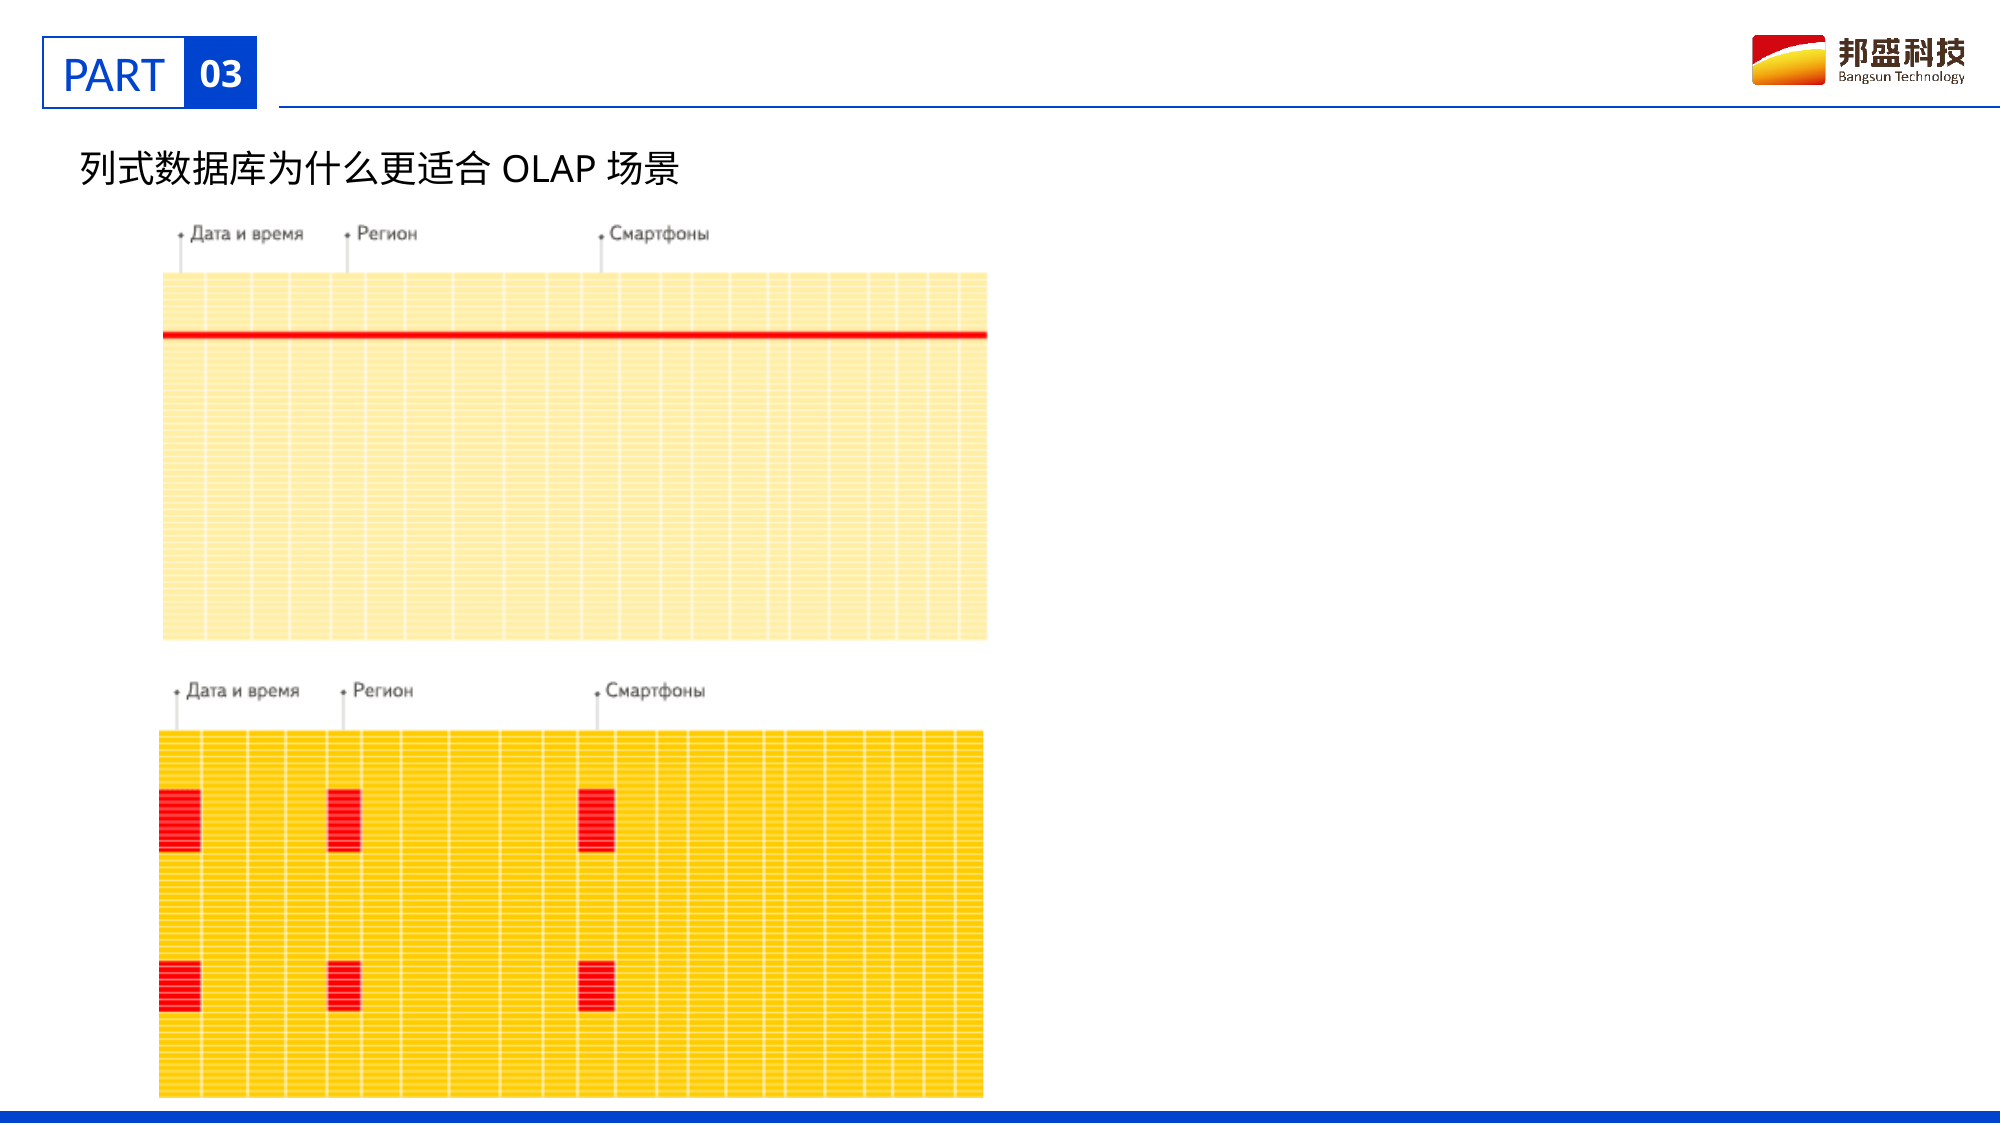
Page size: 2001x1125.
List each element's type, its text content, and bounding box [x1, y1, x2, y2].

text_box 03 [184, 42, 267, 103]
picture [159, 672, 1198, 1098]
text_box 列式数据库为什么更适合OLAP场景 [65, 137, 696, 197]
picture [1750, 35, 1965, 87]
picture [163, 215, 1202, 641]
